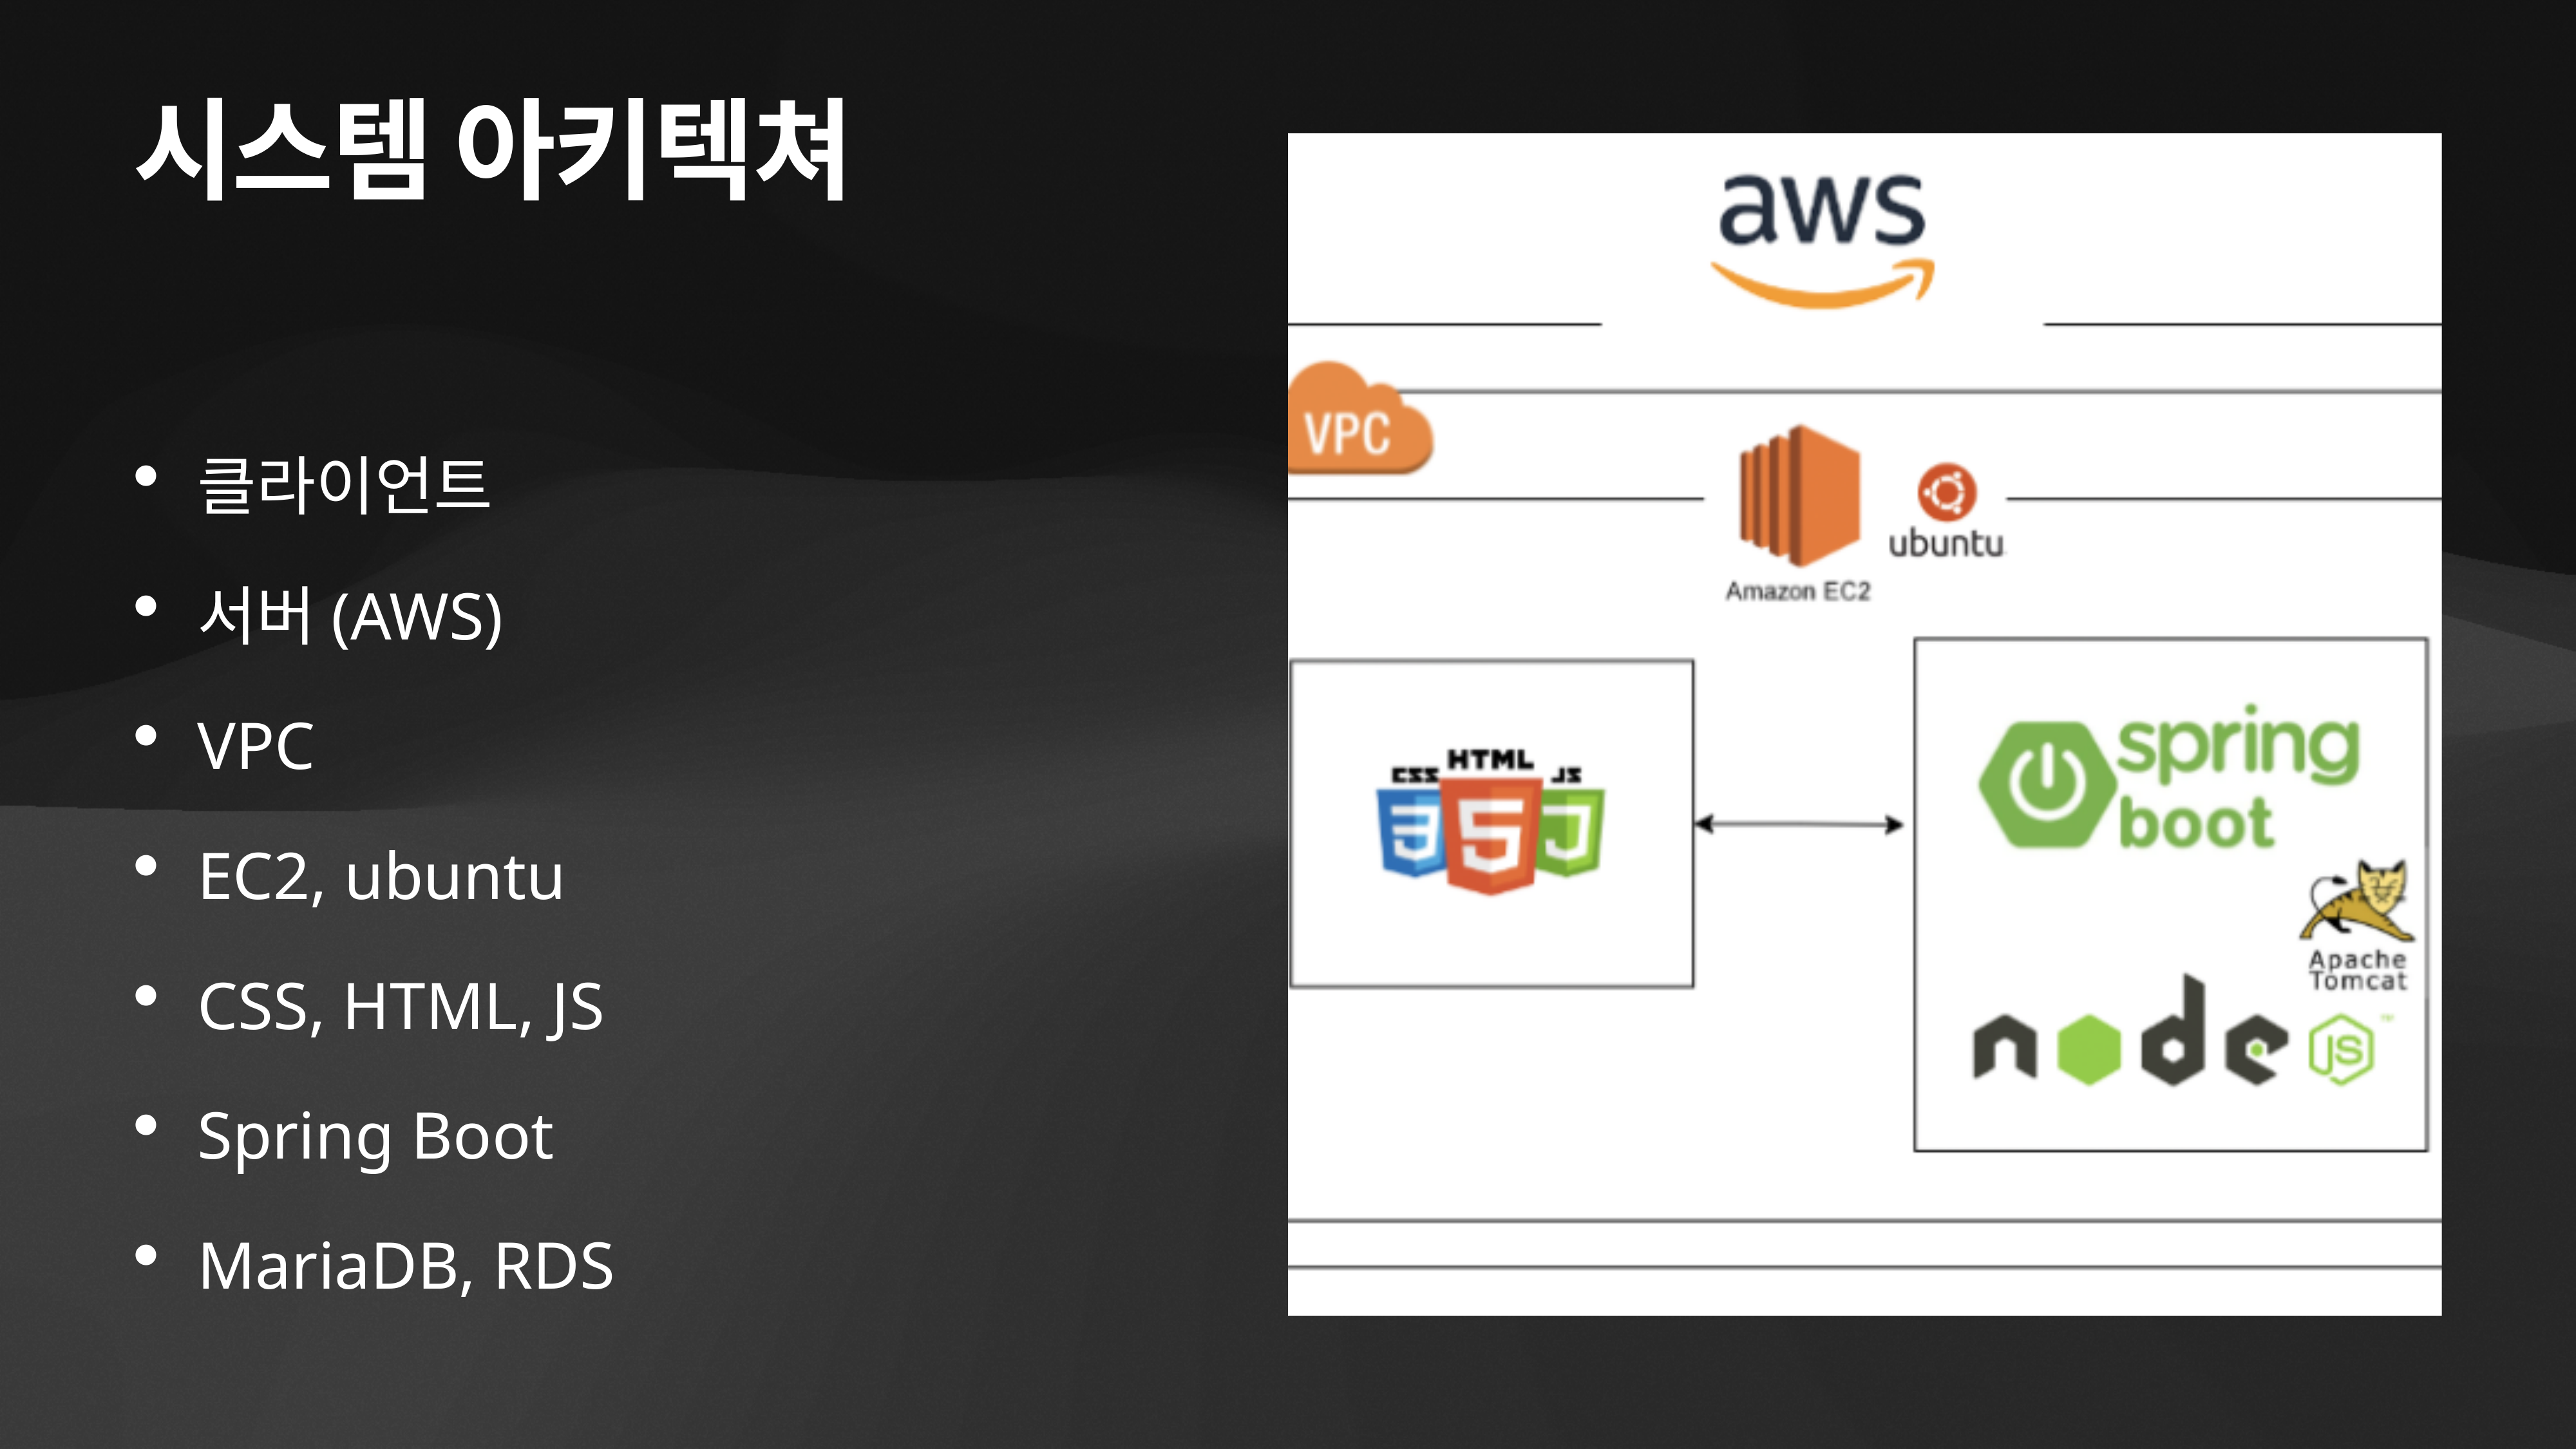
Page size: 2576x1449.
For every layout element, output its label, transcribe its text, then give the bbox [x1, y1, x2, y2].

picture [0, 0, 2576, 1449]
list 클라이언트 서버(AWS) VPC EC2, ubuntu CSS, HTML, JS Spring Boot MariaDB, RDS [127, 448, 1161, 1321]
title 시스템 아키텍쳐 [127, 100, 1161, 253]
